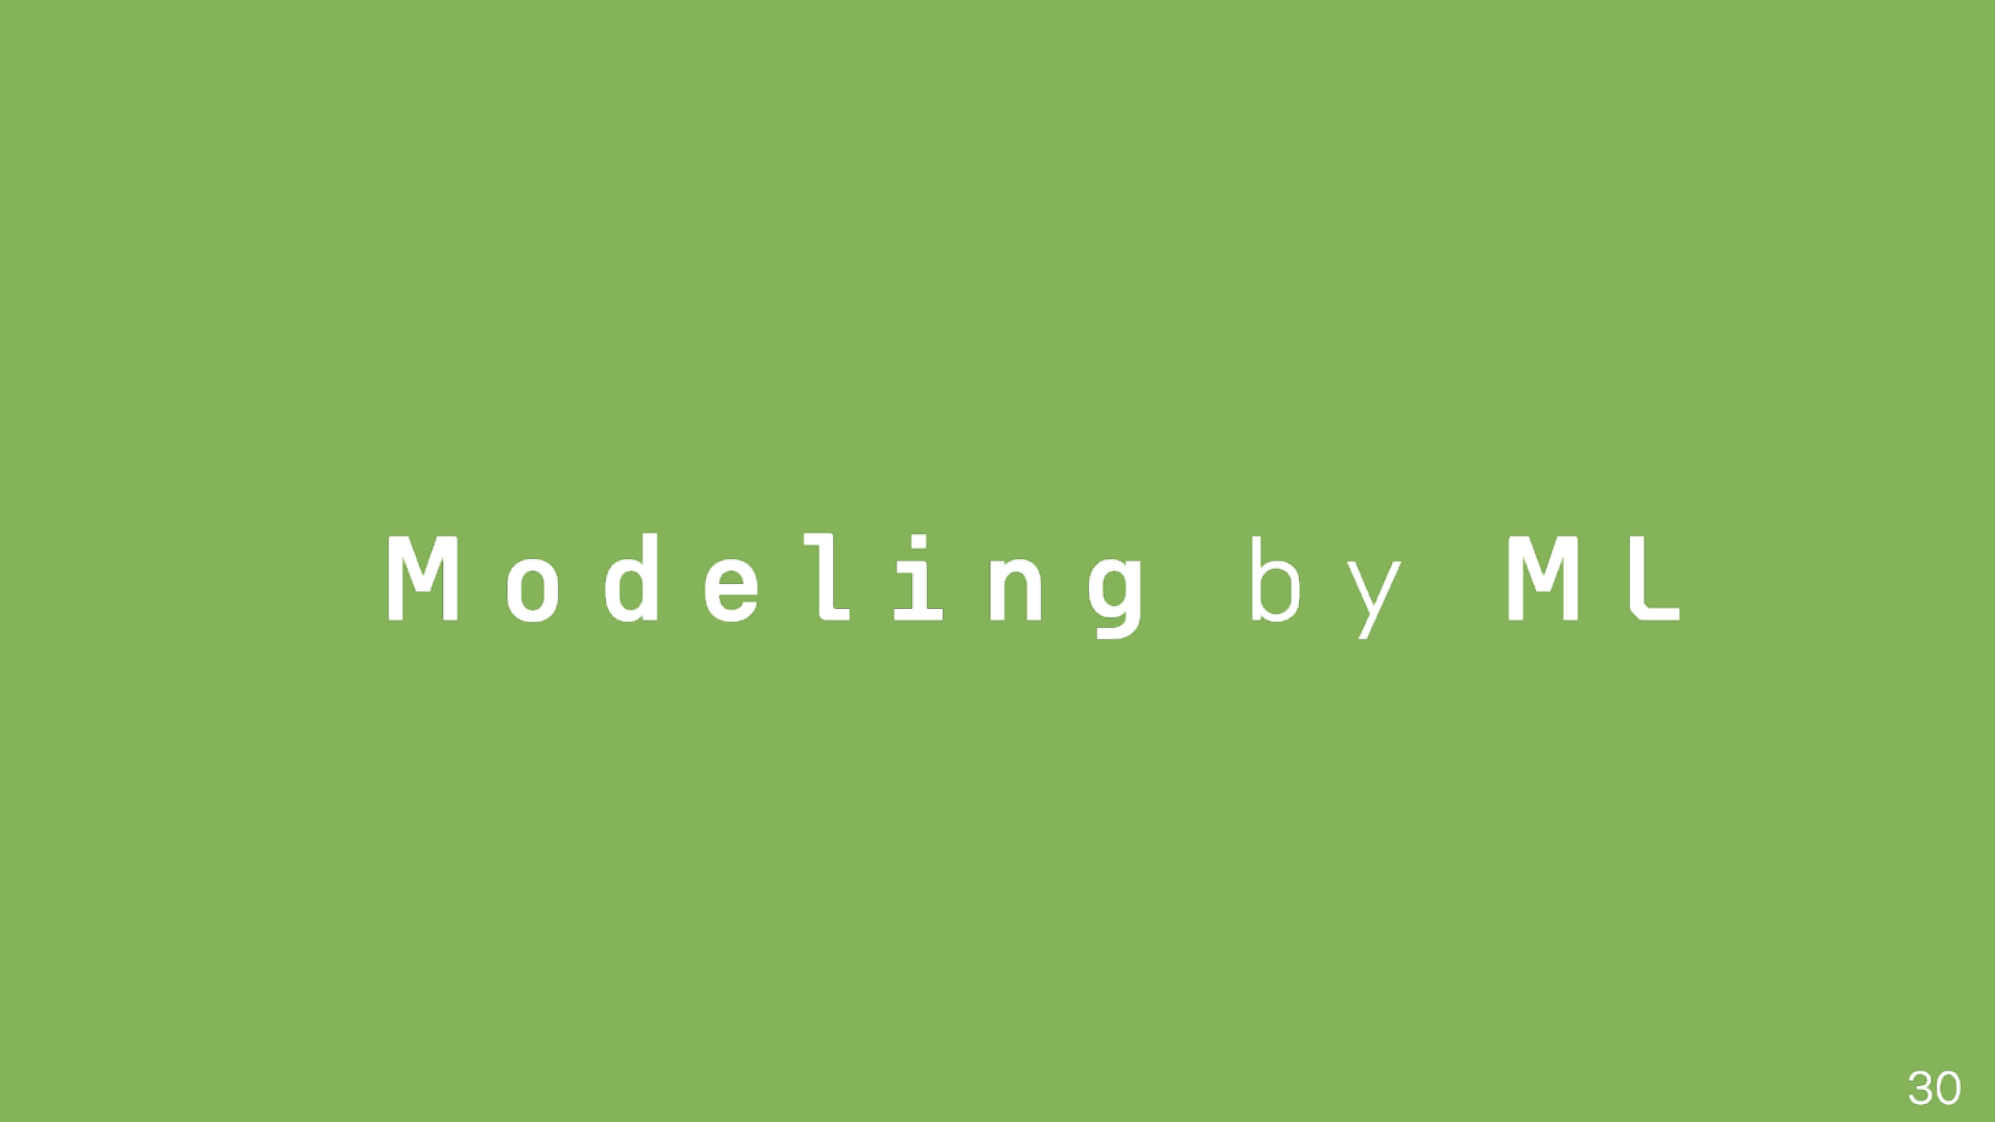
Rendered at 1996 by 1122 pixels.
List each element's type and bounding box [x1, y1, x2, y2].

picture [1869, 1058, 1982, 1122]
picture [290, 484, 1739, 690]
